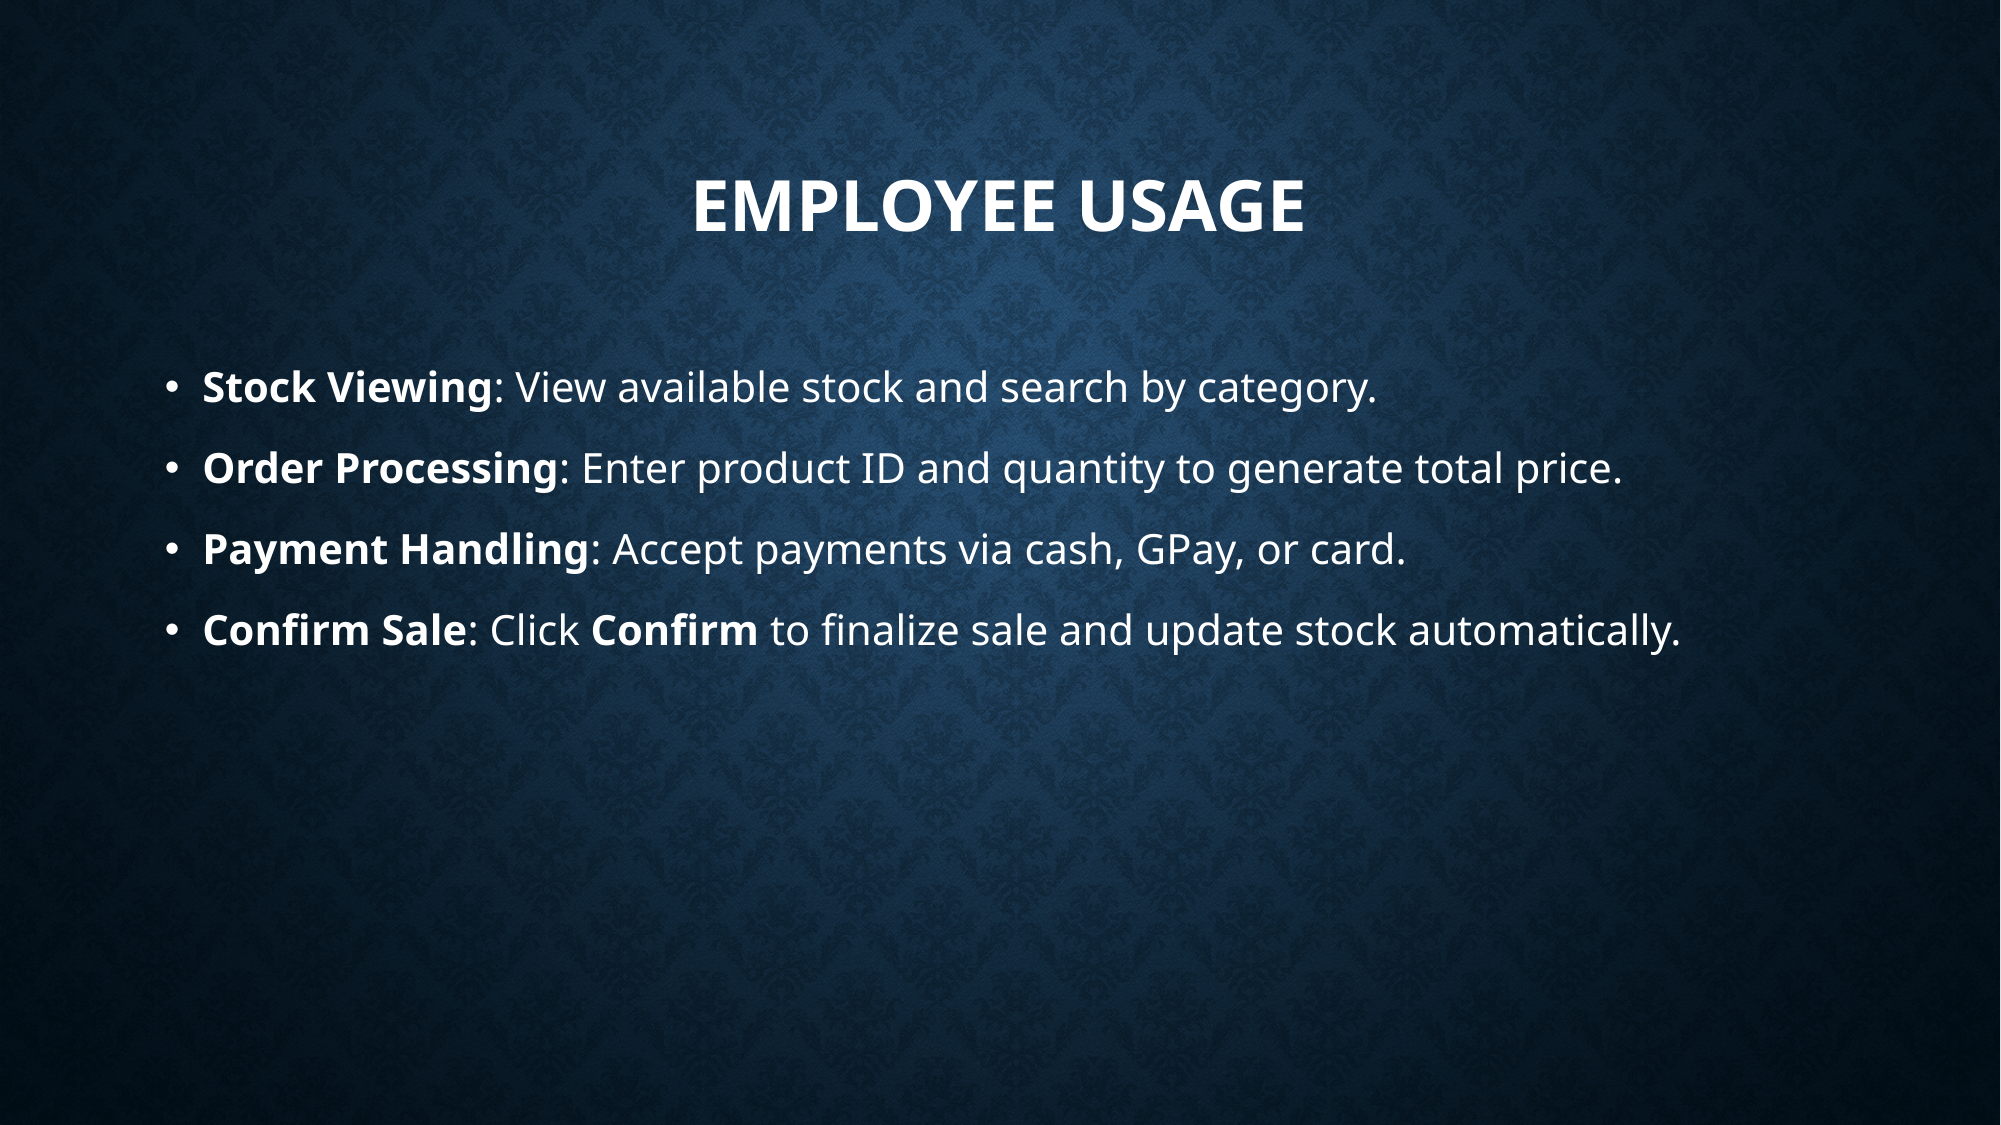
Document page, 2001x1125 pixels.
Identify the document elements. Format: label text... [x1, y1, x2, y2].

list Stock Viewing: View available stock and search by category. Order Processing: Enter product ID and quantity to generate total price. Payment Handling: Accept payments via cash, GPay, or card. Confirm Sale: Click Confirm to finalize sale and update stock automatically. [149, 343, 1849, 950]
title Employee usage [149, 99, 1849, 318]
